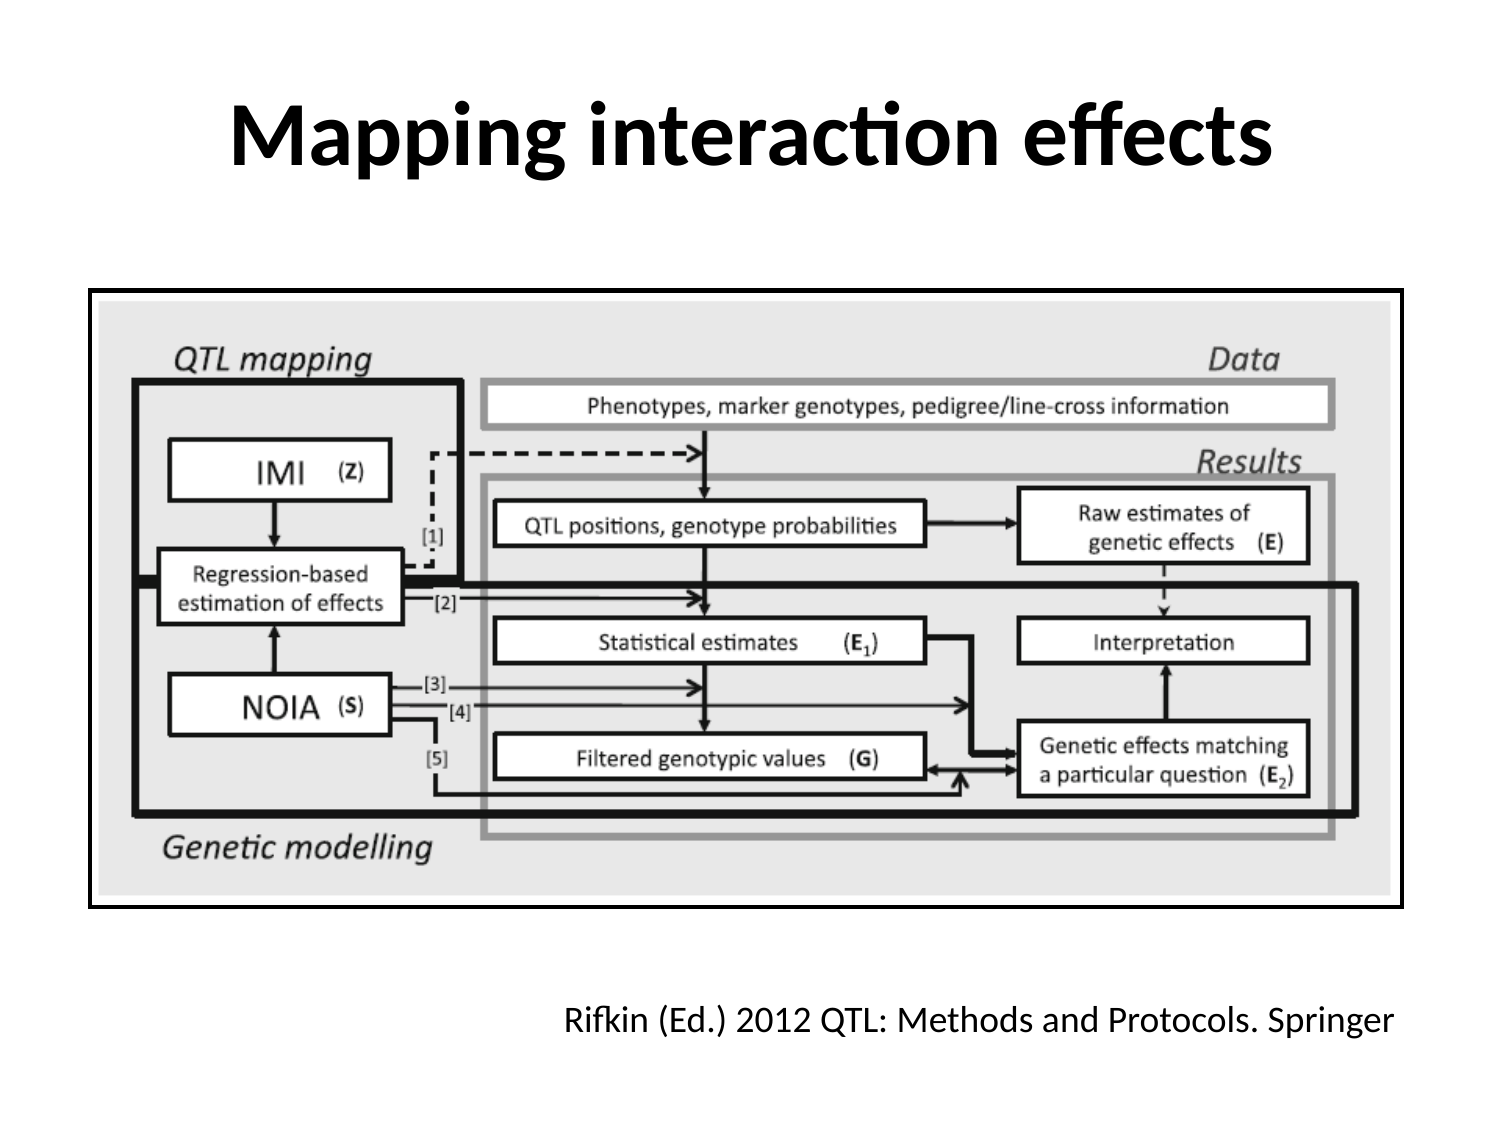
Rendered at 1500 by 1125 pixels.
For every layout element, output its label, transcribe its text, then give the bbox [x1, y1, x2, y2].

text_box Mapping interaction effects [76, 66, 1427, 254]
picture [91, 292, 1400, 906]
text_box Rifkin (Ed.) 2012 QTL: Methods and Protocols. Springer [549, 987, 1436, 1048]
